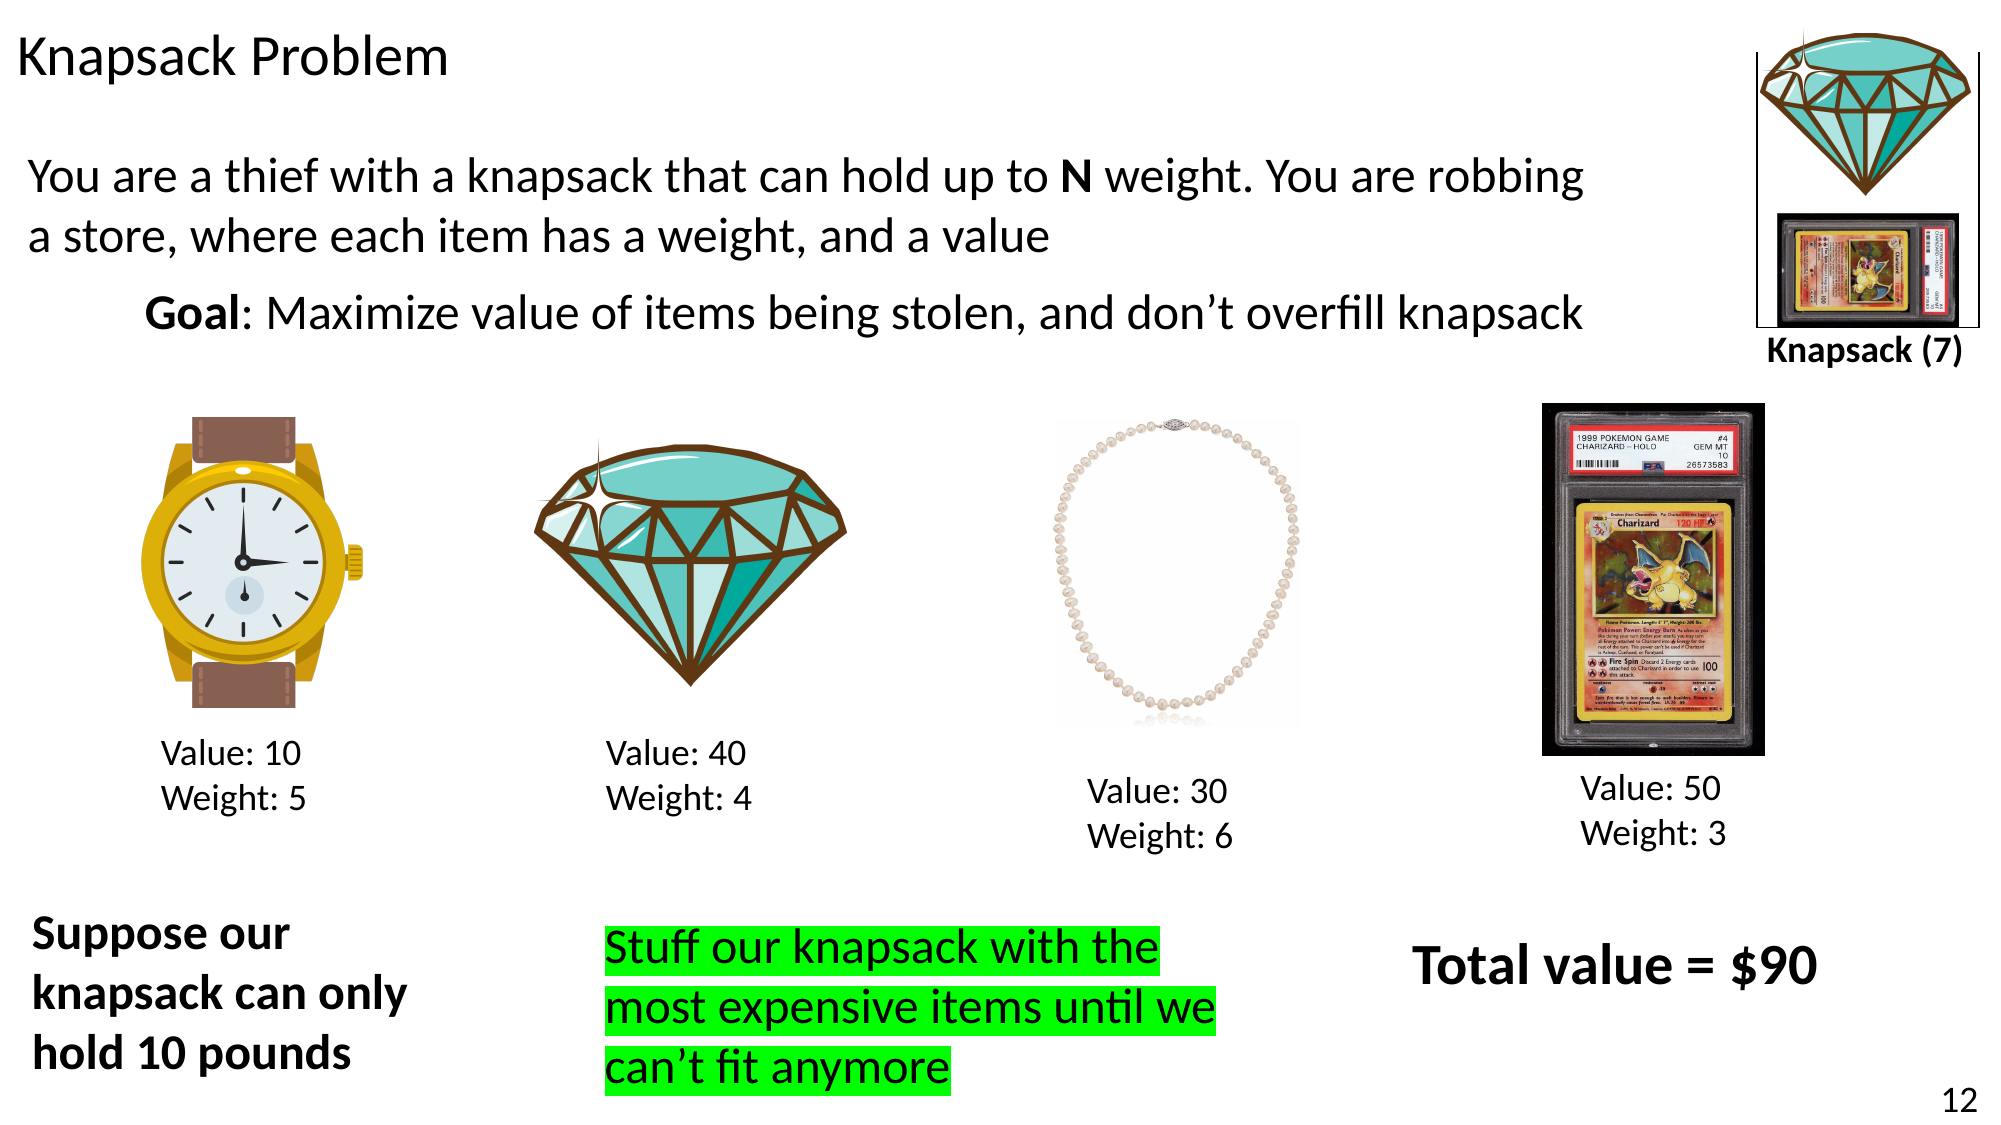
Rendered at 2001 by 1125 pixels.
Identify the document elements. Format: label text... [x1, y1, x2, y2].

text_box Value: 50 Weight: 3 [1565, 756, 1742, 860]
text_box Stuff our knapsack with the most expensive items until we can’t fit anymore [589, 906, 1282, 1101]
text_box Value: 10 Weight: 5 [145, 720, 322, 826]
text_box You are a thief with a knapsack that can hold up to N weight. You are robbing a store, where each item has a weight, and a value [12, 134, 1605, 270]
text_box Knapsack Problem [2, 9, 466, 94]
text_box Goal: Maximize value of items being stolen, and don’t overfill knapsack [130, 271, 1600, 347]
text_box Value: 40 Weight: 4 [591, 720, 768, 826]
picture [1053, 419, 1300, 728]
text_box Knapsack (7) [1752, 317, 1979, 377]
picture [1542, 403, 1765, 756]
text_box Suppose our knapsack can only hold 10 pounds [17, 891, 451, 1087]
table_header [1926, 52, 1978, 317]
picture [1760, 28, 1971, 361]
picture [141, 417, 363, 708]
text_box Value: 30 Weight: 6 [1072, 758, 1249, 864]
table_header [1758, 52, 1811, 317]
picture [534, 437, 847, 687]
text_box Total value = $90 [1397, 918, 1833, 1004]
text_box 12 [1925, 1068, 1997, 1114]
